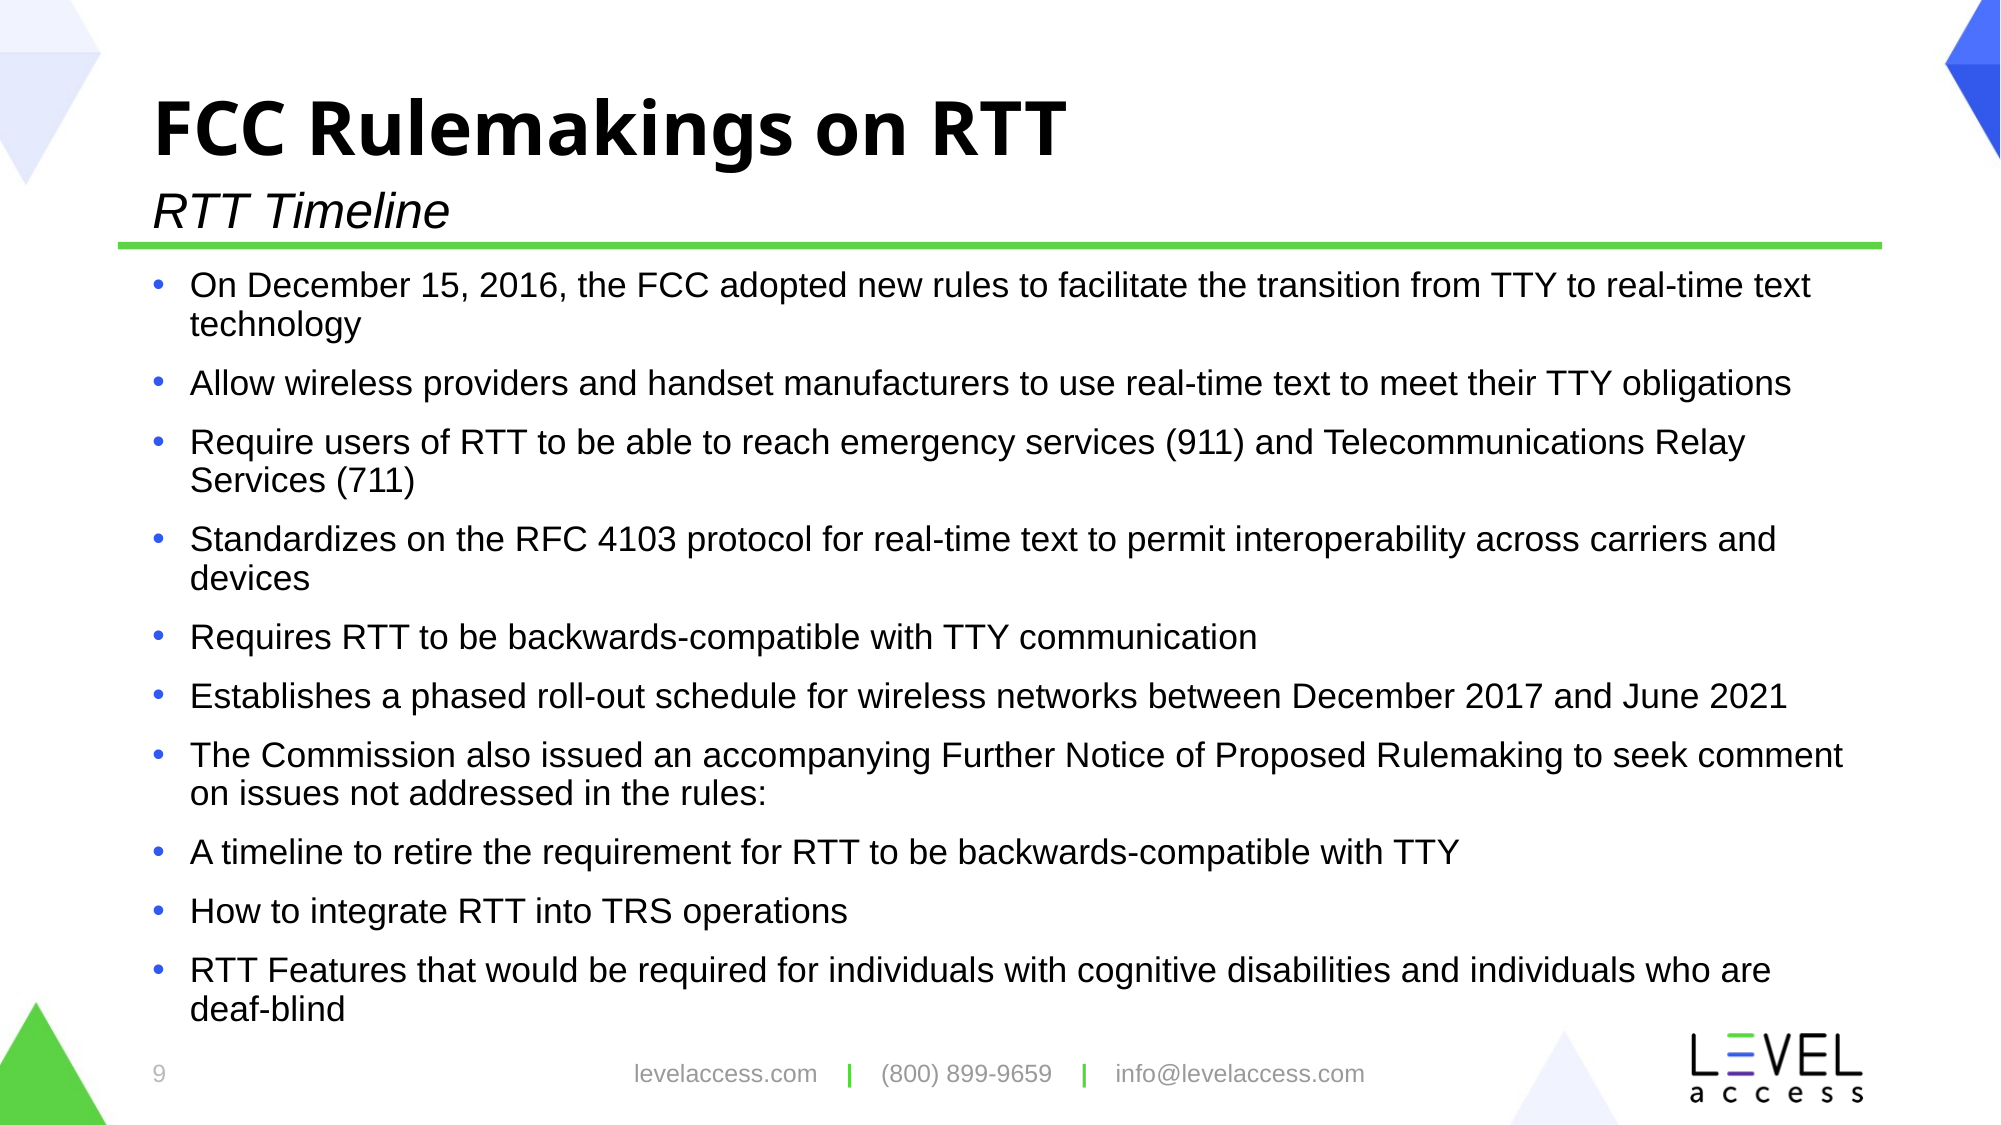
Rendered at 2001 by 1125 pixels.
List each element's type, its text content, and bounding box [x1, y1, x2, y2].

subtitle RTT Timeline [137, 181, 1863, 243]
slide_number 9 [137, 1042, 588, 1103]
footer levelaccess.com | (800) 899-9659 | info@levelaccess.com [600, 1042, 1400, 1103]
title FCC Rulemakings on RTT [137, 74, 1863, 180]
list On December 15, 2016, the FCC adopted new rules to facilitate the transition from TTY to real-time text technology Allow wireless providers and handset manufacturers to use real-time text to meet their TTY obligations Require users of RTT to be able to reach emergency services (911) and Telecommunications Relay Services (711) Standardizes on the RFC 4103 protocol for real-time text to permit interoperability across carriers and devices Requires RTT to be backwards-compatible with TTY communication Establishes a phased roll-out schedule for wireless networks between December 2017 and June 2021 The Commission also issued an accompanying Further Notice of Proposed Rulemaking to seek comment on issues not addressed in the rules: A timeline to retire the requirement for RTT to be backwards-compatible with TTY How to integrate RTT into TRS operations RTT Features that would be required for individuals with cognitive disabilities and individuals who are deaf-blind [137, 259, 1863, 1068]
picture [0, 0, 2001, 1125]
